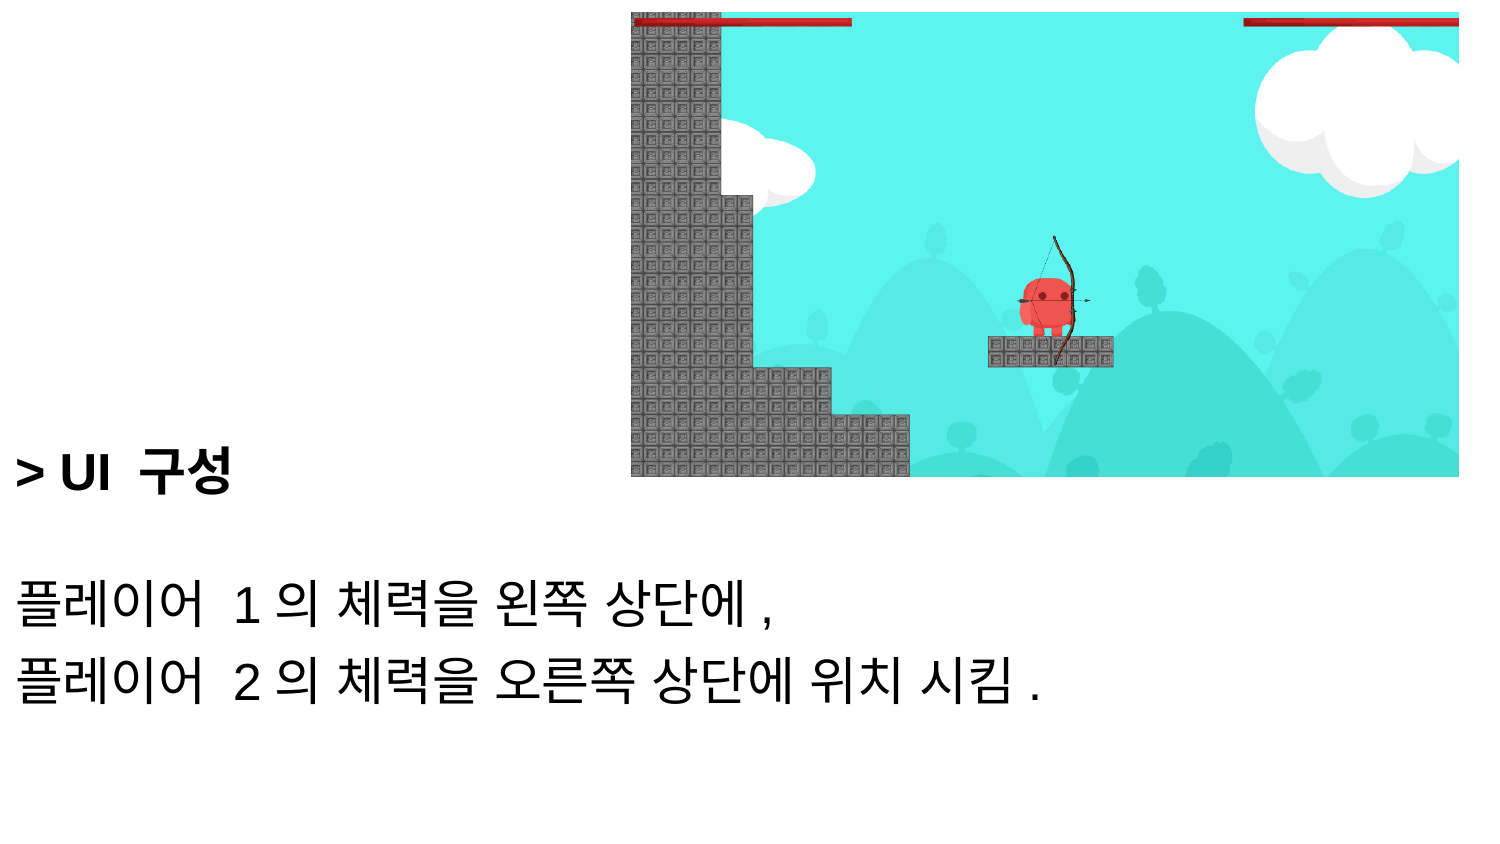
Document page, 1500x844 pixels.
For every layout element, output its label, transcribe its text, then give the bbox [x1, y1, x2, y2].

text_box 플레이어 1의 체력을 왼쪽 상단에, 플레이어 2의 체력을 오른쪽 상단에 위치 시킴. [0, 563, 1165, 727]
picture [631, 12, 1459, 478]
text_box > UI 구성 [0, 430, 983, 517]
